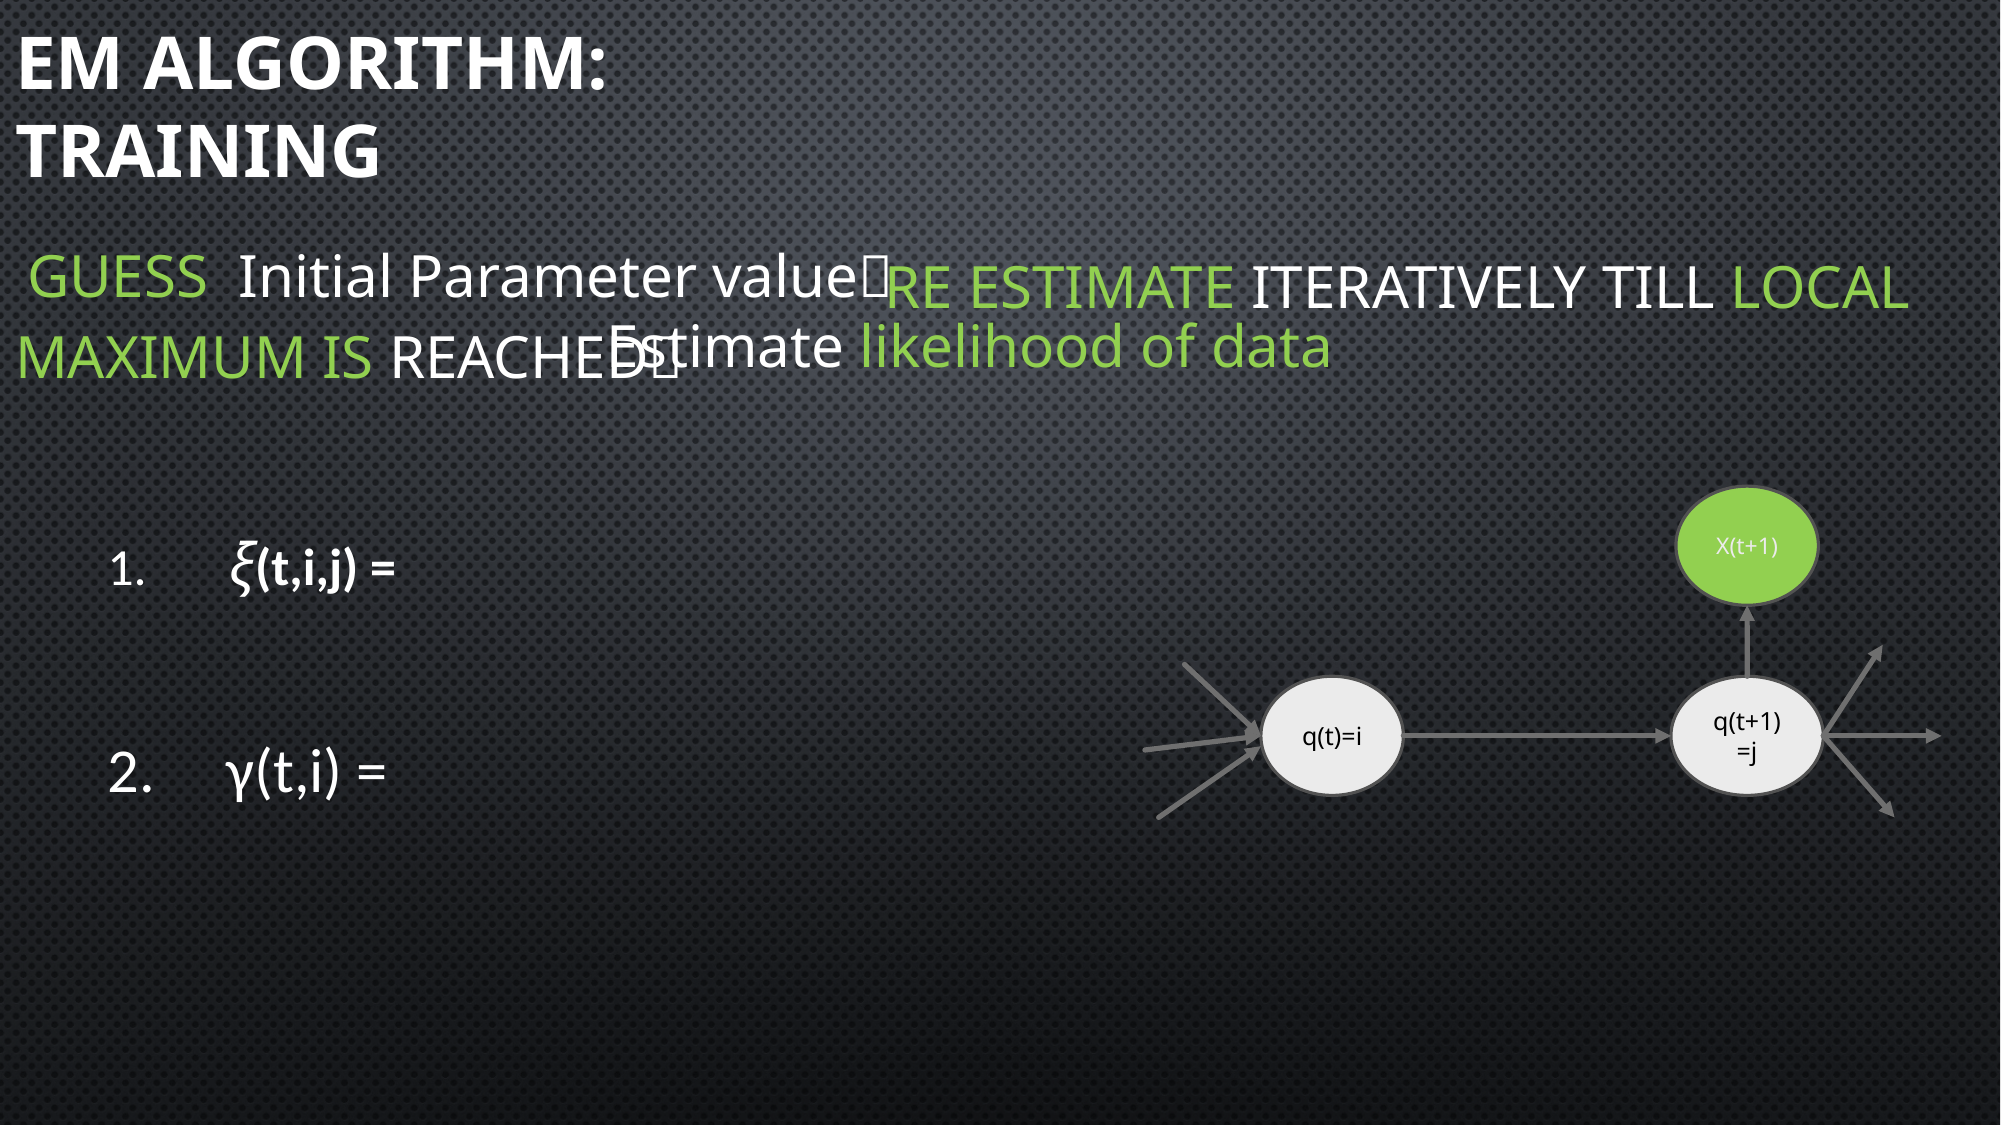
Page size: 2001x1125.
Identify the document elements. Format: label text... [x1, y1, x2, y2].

text_box 1. ξ(t,i,j) = [80, 519, 412, 605]
text_box X(t+1) [1674, 484, 1820, 607]
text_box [1823, 737, 1895, 818]
text_box q(t+1)=j [1669, 674, 1823, 797]
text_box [1158, 751, 1262, 818]
title EM ALGORITHM: TRAINING [0, 0, 1261, 209]
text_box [1184, 664, 1262, 737]
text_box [1144, 735, 1262, 751]
text_box q(t)=i [1262, 674, 1405, 797]
text_box GUESS Initial Parameter value [12, 232, 958, 317]
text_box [1823, 644, 1883, 735]
list re estimate iteratively till local maximum is reached [0, 243, 2000, 465]
text_box Estimate likelihood of data [591, 301, 1349, 387]
